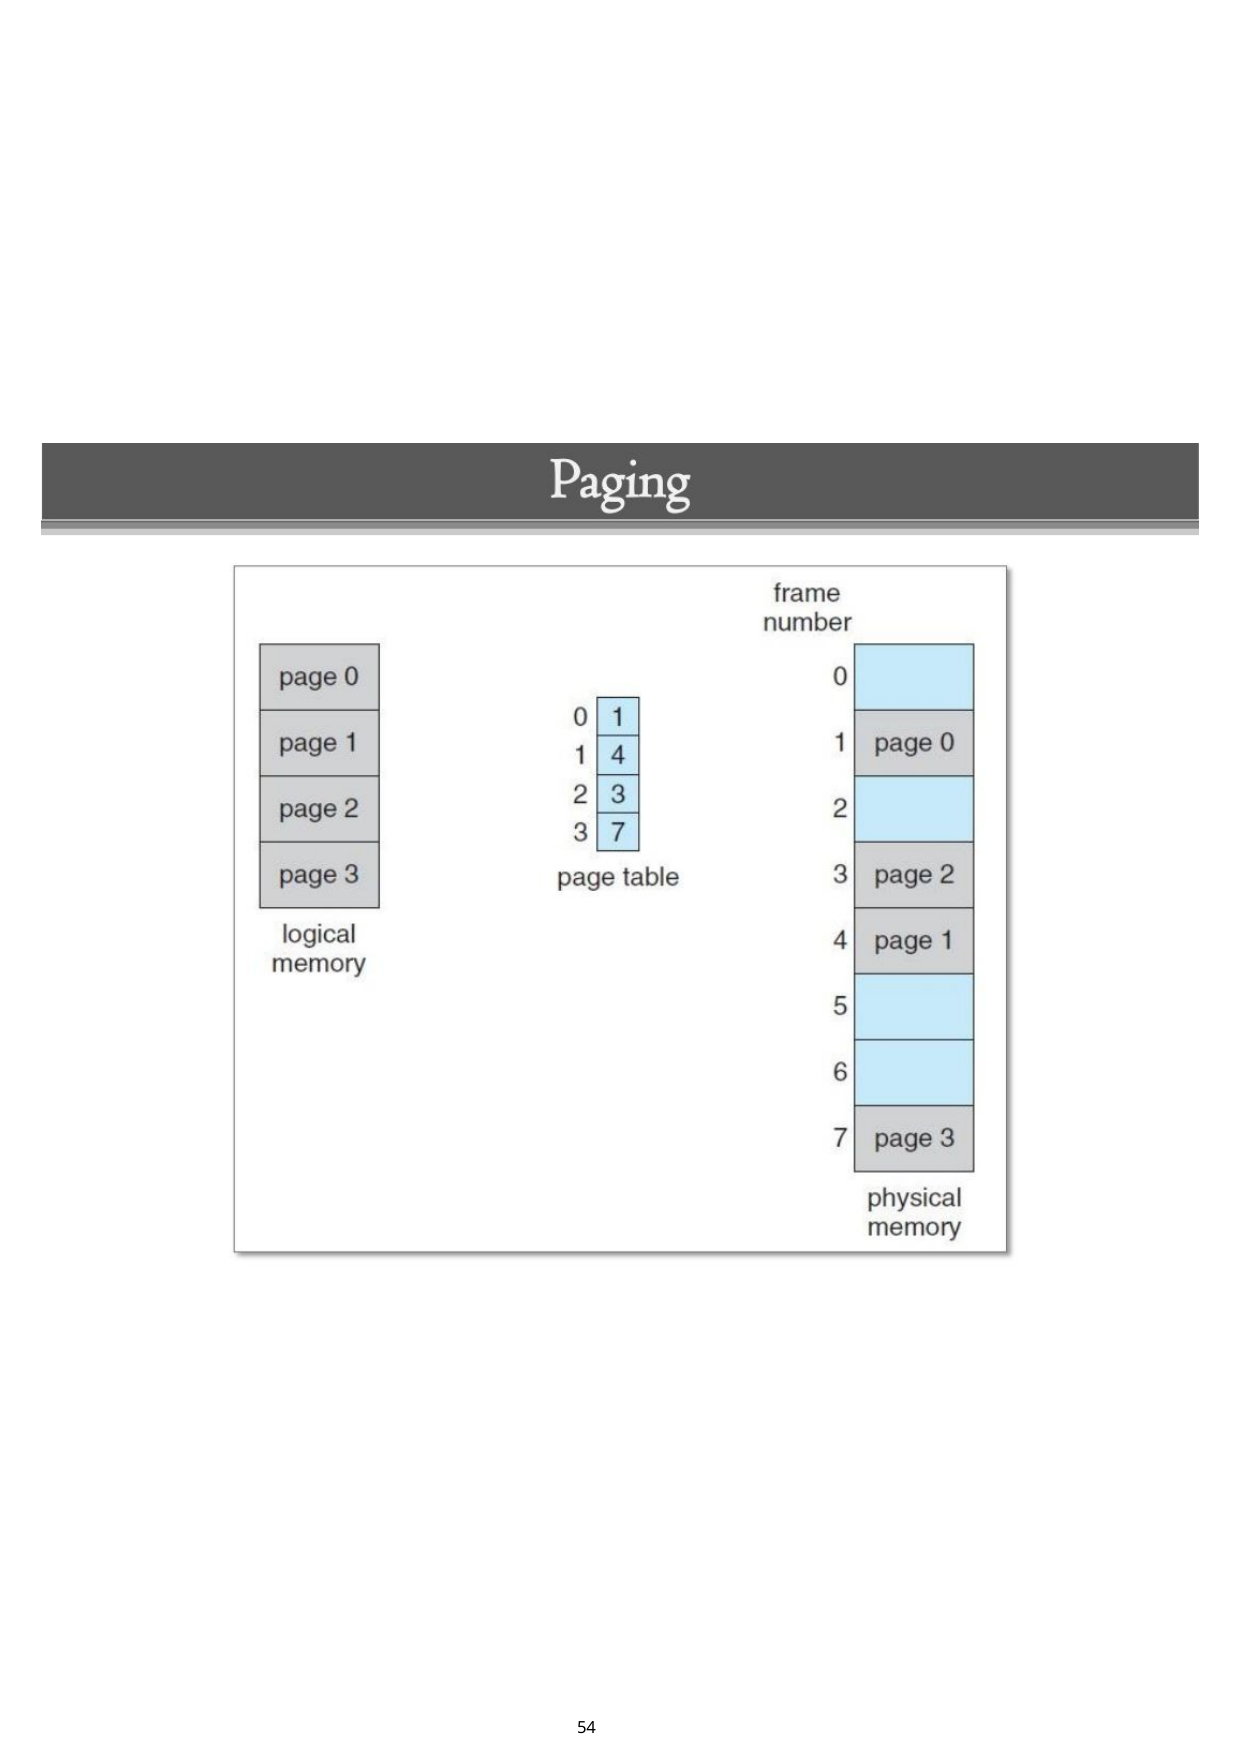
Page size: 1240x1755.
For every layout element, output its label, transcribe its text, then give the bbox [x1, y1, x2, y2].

slide_number 54 [570, 1713, 605, 1755]
picture [41, 442, 1199, 1266]
